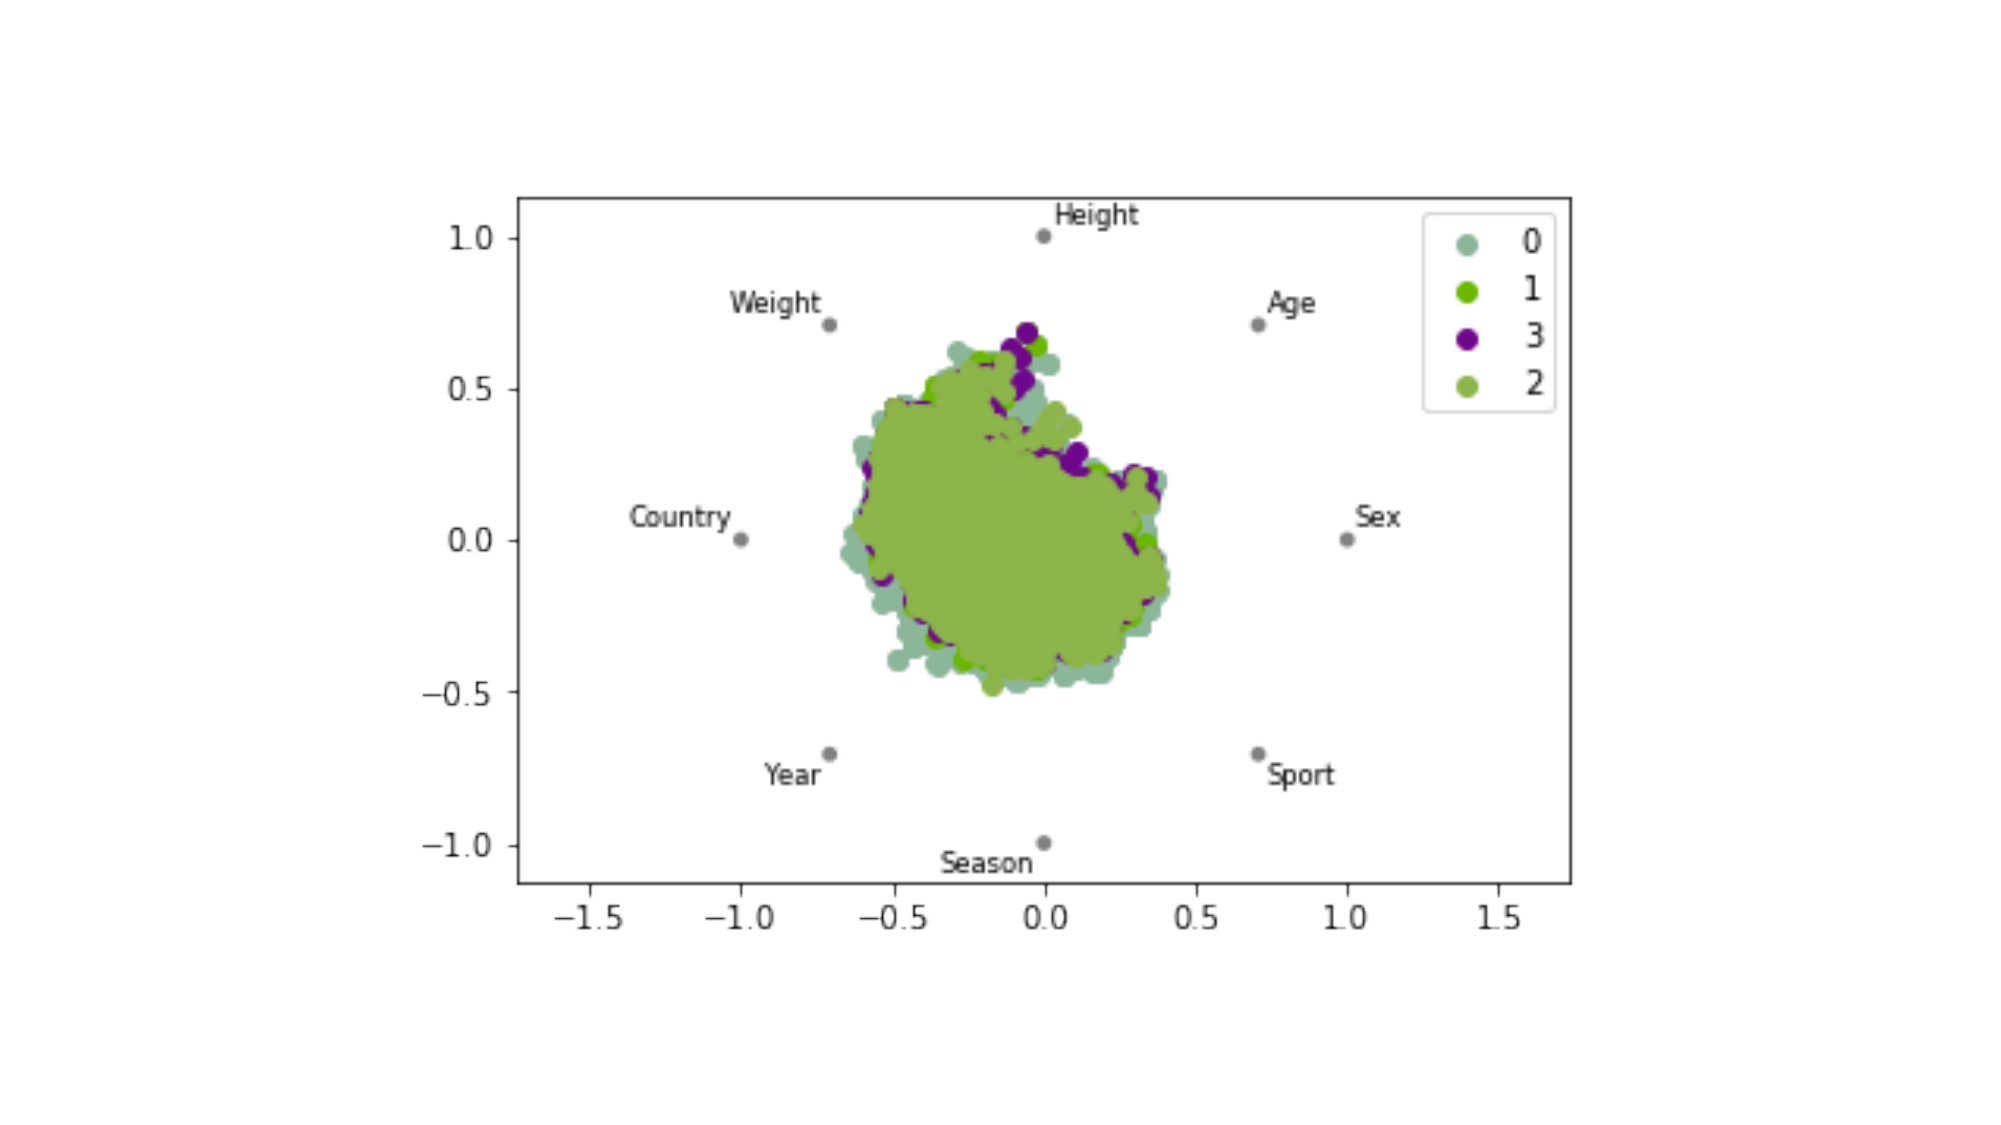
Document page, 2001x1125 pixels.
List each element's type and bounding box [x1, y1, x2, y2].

picture [398, 166, 1602, 959]
